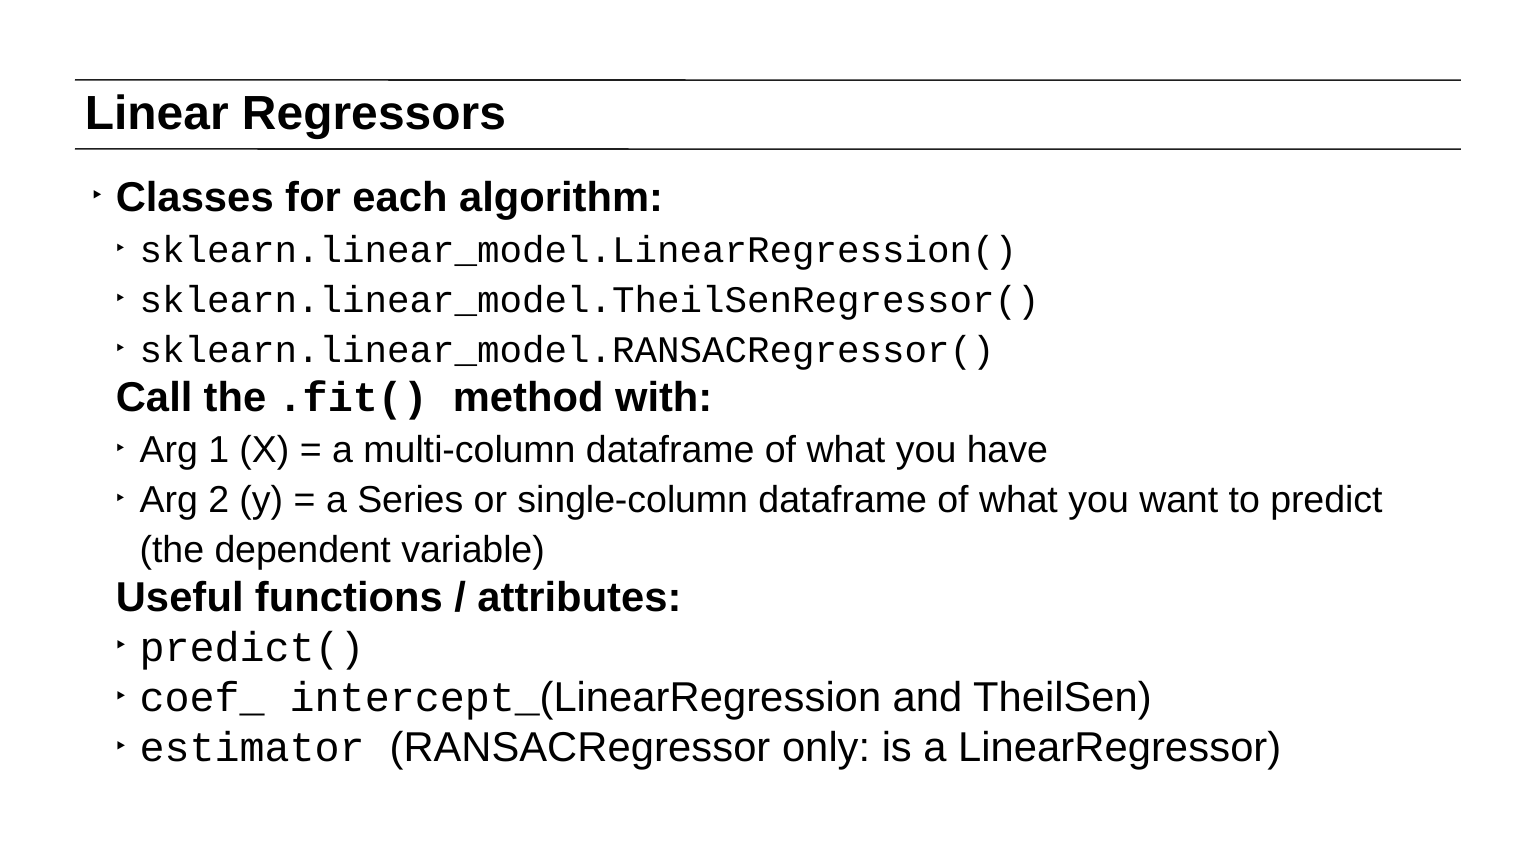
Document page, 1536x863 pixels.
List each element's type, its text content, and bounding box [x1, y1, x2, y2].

list Classes for each algorithm: sklearn.linear_model.LinearRegression() sklearn.linear_model.TheilSenRegressor() sklearn.linear_model.RANSACRegressor() Call the .fit() method with: Arg 1 (X) = a multi-column dataframe of what you have Arg 2 (y) = a Series or single-column dataframe of what you want to predict (the dependent variable) Useful functions / attributes: predict() coef_ intercept_(LinearRegression and TheilSen) estimator (RANSACRegressor only: is a LinearRegressor) [76, 160, 1460, 823]
title Linear Regressors [76, 82, 1369, 160]
